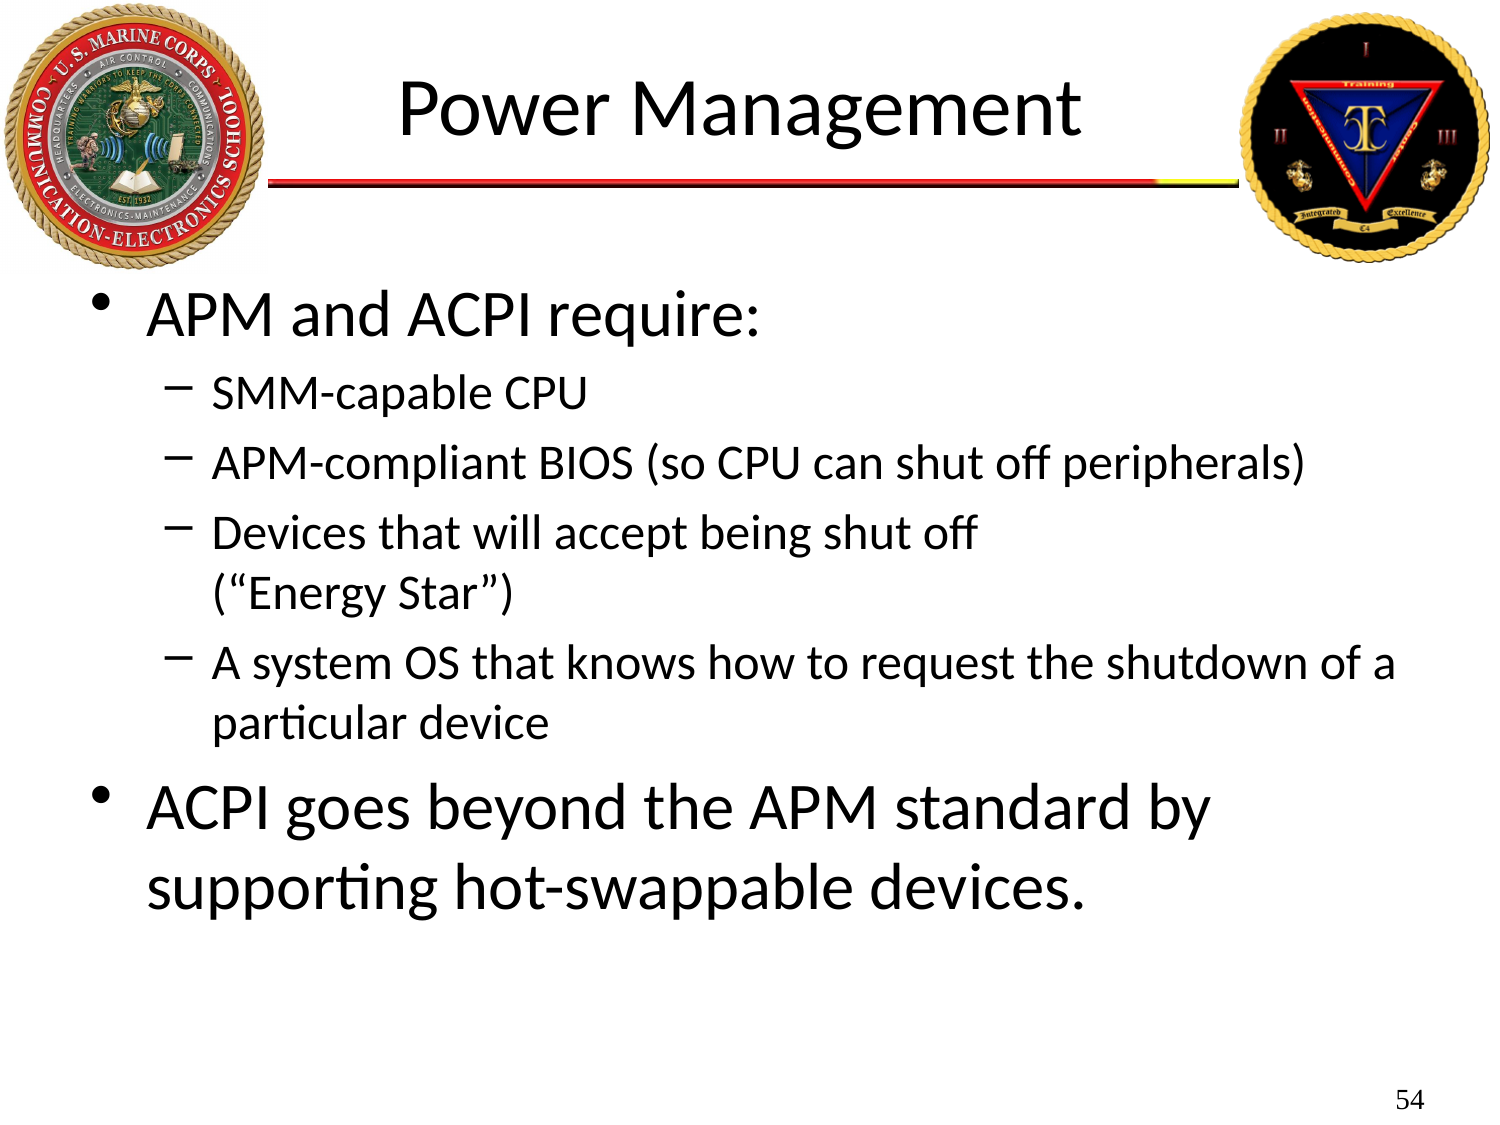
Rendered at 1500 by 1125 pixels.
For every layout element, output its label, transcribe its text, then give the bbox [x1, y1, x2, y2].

title Power Management [75, 45, 1425, 233]
picture [0, 0, 268, 274]
picture [1239, 12, 1490, 263]
list APM and ACPI require: SMM-capable CPU APM-compliant BIOS (so CPU can shut off peripherals) Devices that will accept being shut off (“Energy Star”) A system OS that knows how to request the shutdown of a particular device ACPI goes beyond the APM standard by supporting hot-swappable devices. [75, 262, 1425, 1005]
